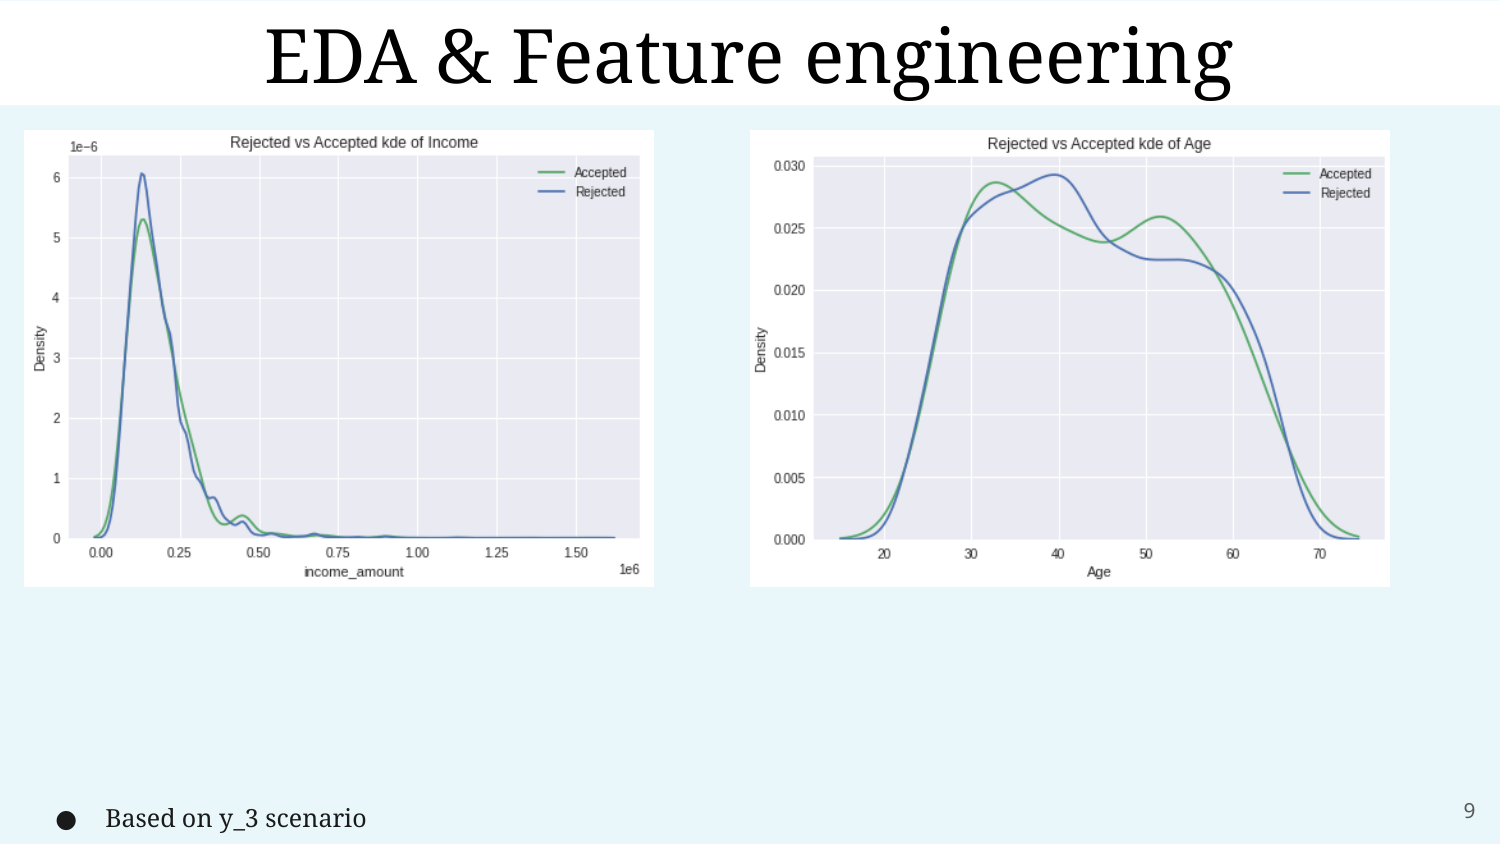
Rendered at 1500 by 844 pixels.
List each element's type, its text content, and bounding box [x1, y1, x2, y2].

picture [24, 130, 654, 588]
picture [749, 130, 1391, 588]
text_box EDA & Feature engineering [0, 0, 1500, 106]
slide_number ‹#› [1400, 779, 1491, 844]
text_box Based on y_3 scenario [15, 772, 508, 844]
